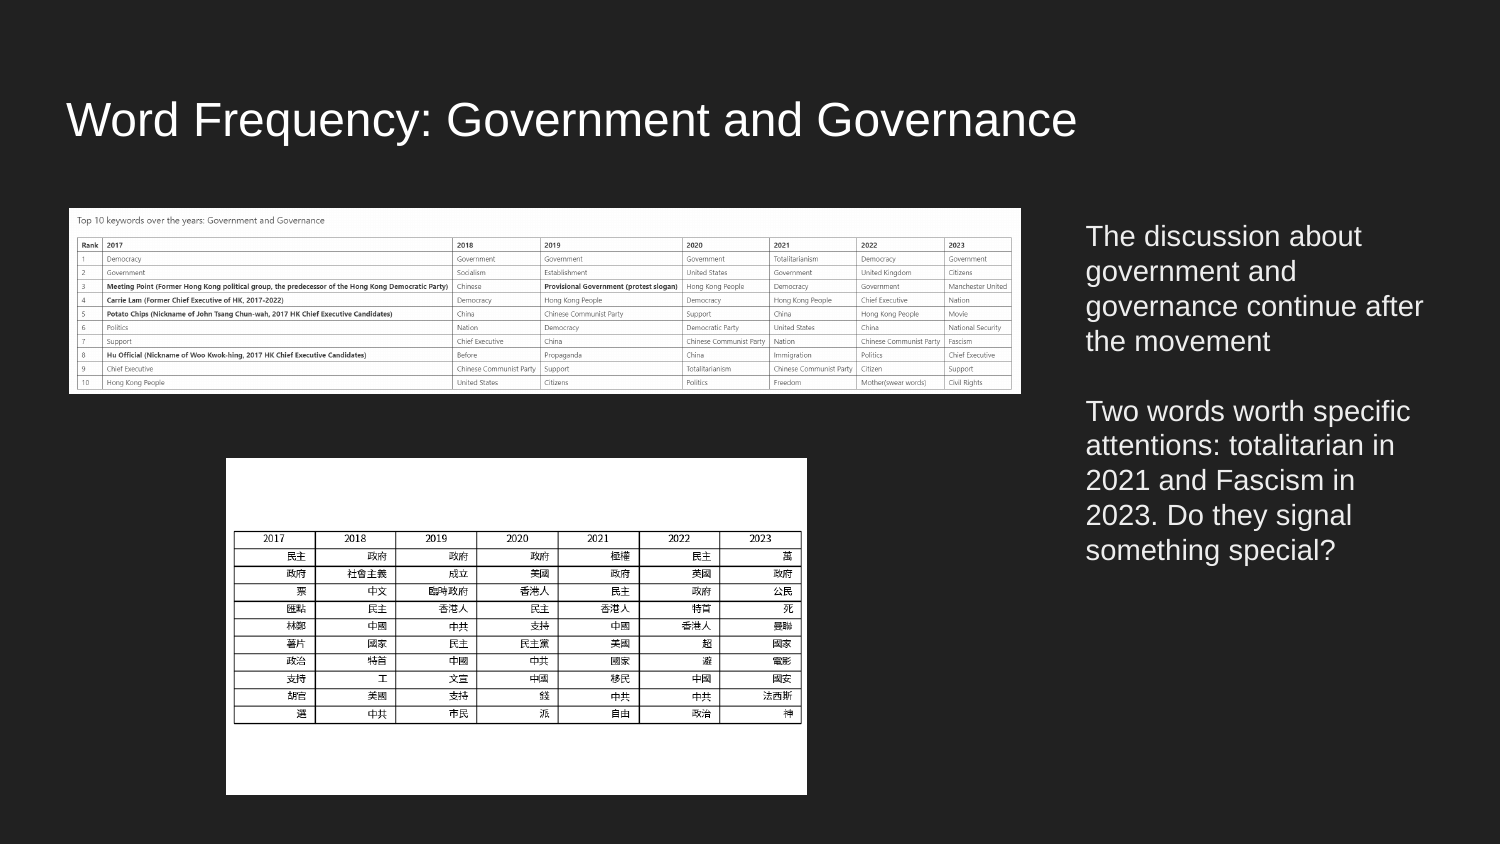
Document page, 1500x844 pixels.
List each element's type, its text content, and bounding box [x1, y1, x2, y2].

picture [226, 458, 807, 795]
text_box The discussion about government and governance continue after the movement Two words worth specific attentions: totalitarian in 2021 and Fascism in 2023. Do they signal something special? [1070, 209, 1449, 574]
picture [69, 208, 1021, 395]
title Word Frequency: Government and Governance [51, 72, 1449, 167]
